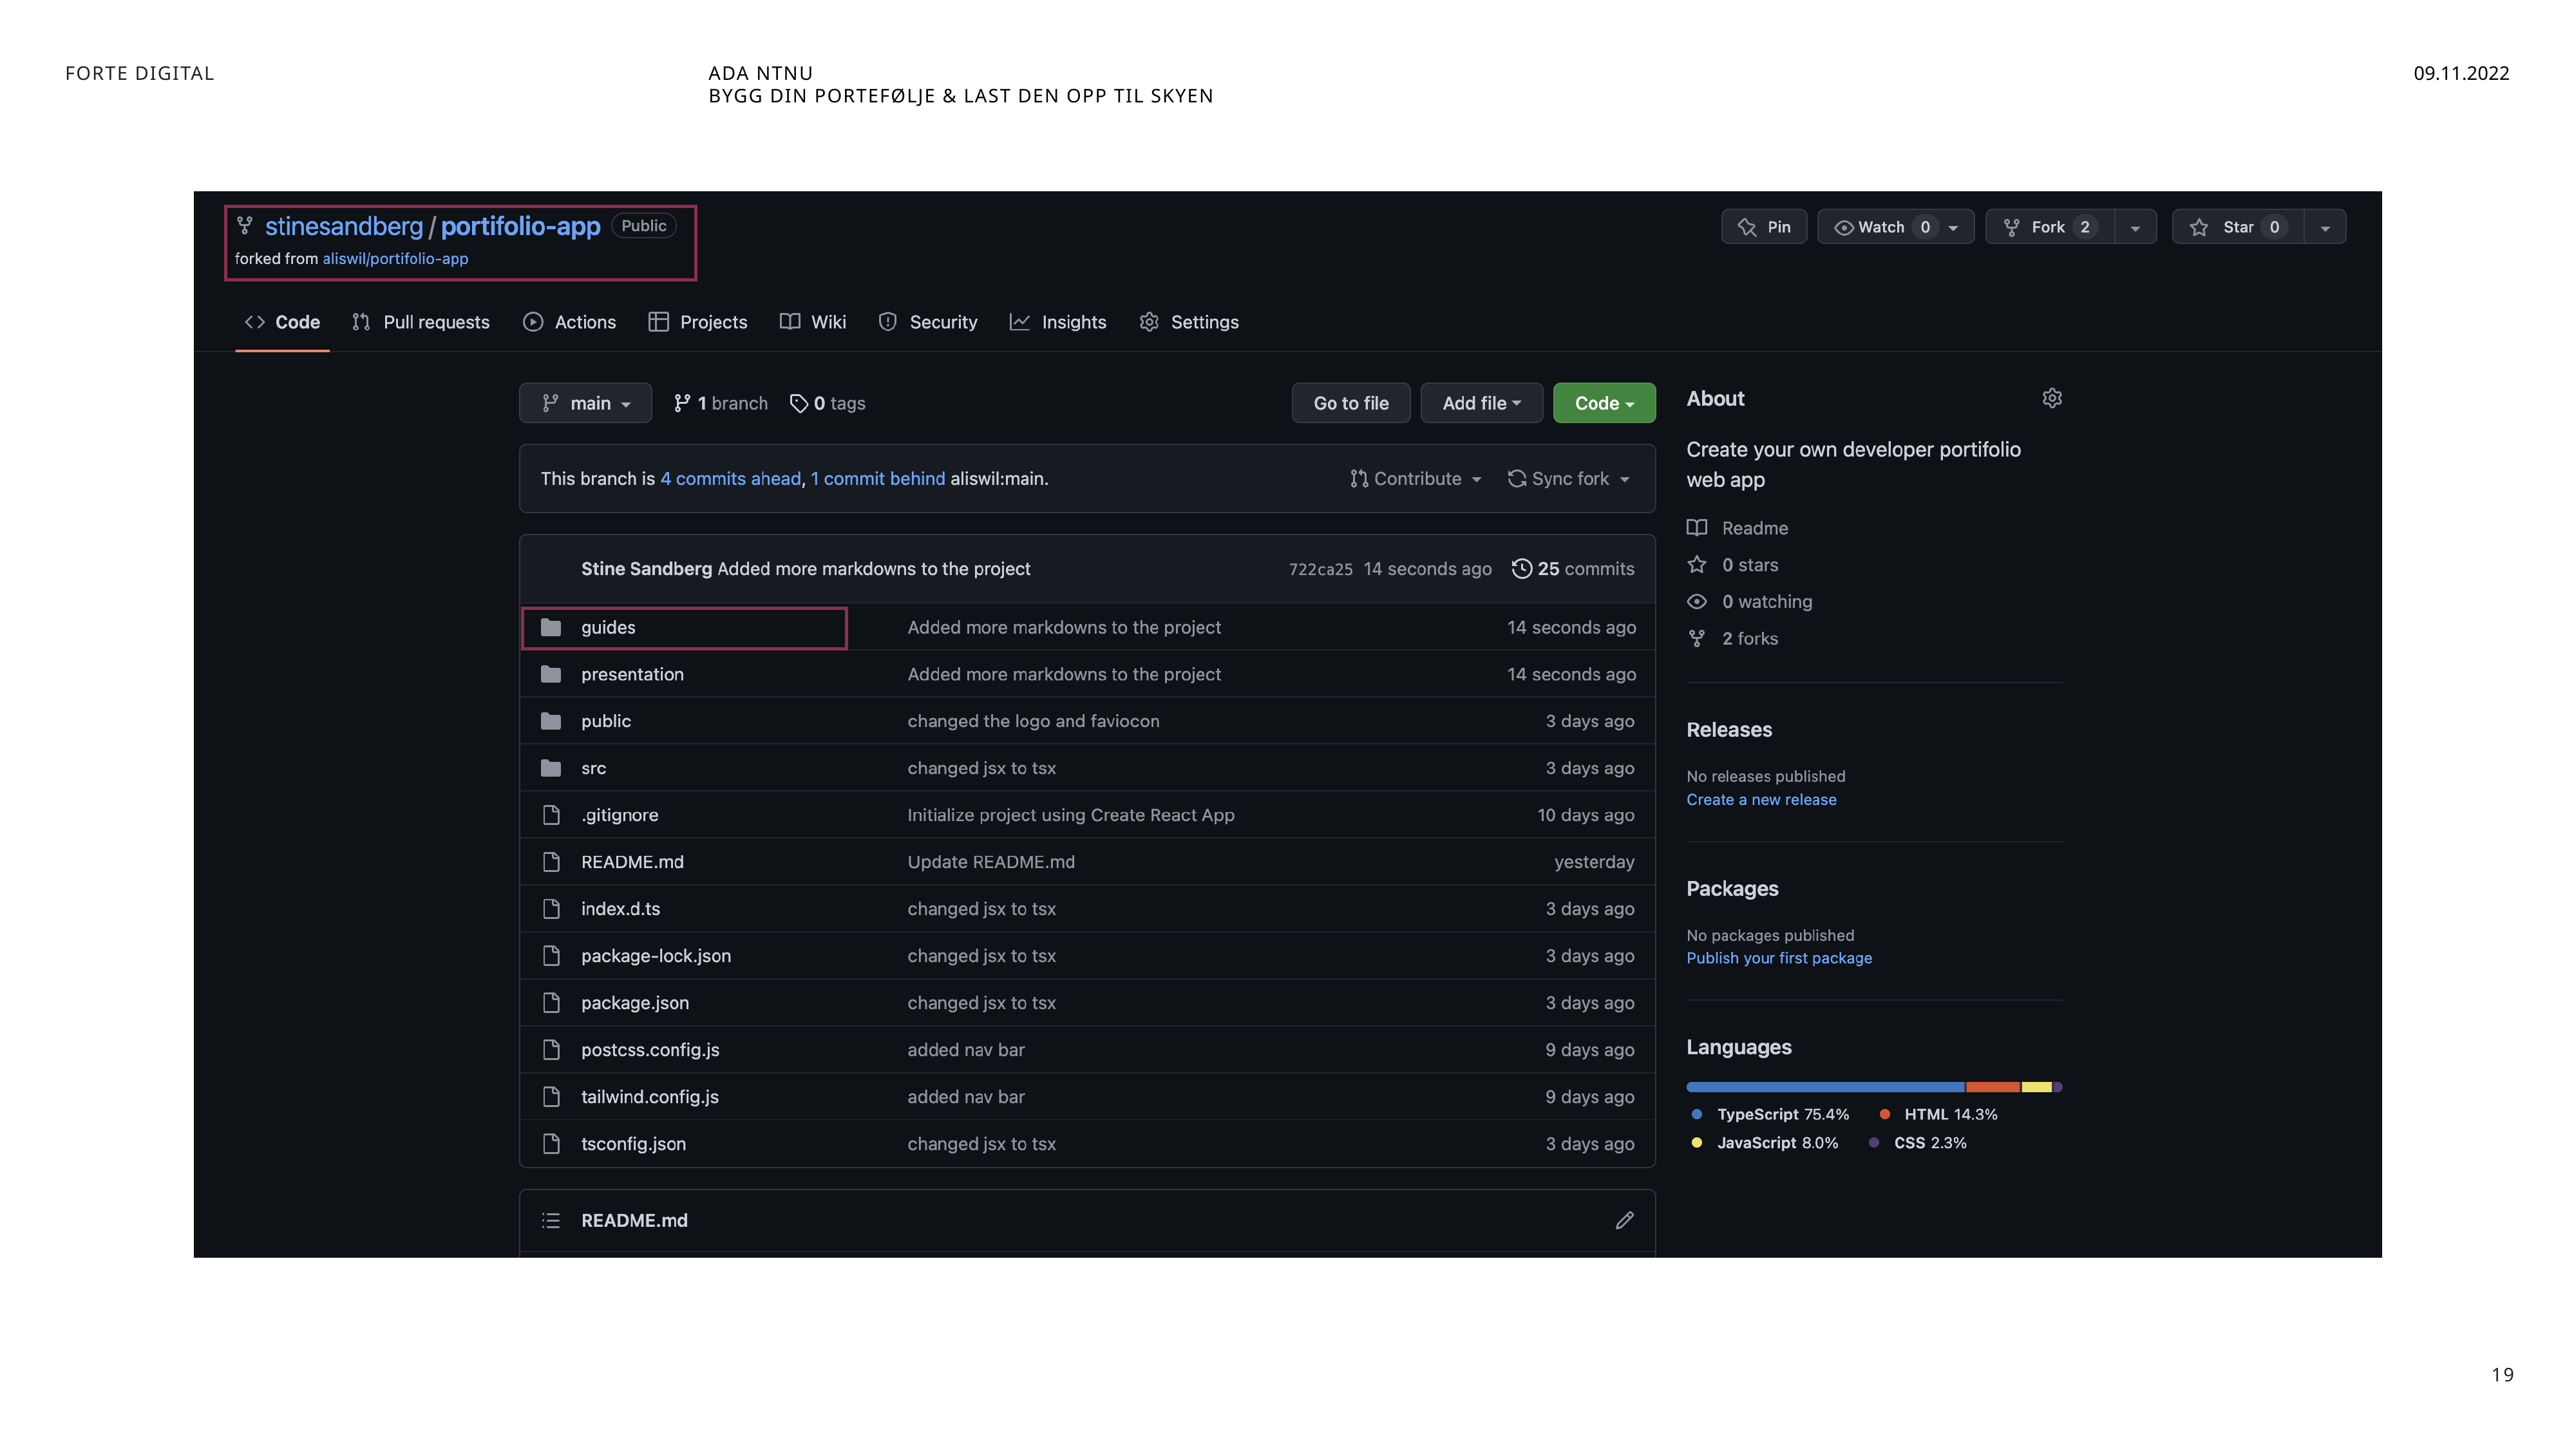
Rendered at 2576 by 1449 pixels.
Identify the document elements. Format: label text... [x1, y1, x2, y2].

picture [193, 191, 2383, 1258]
list ADA NTNU Bygg din portefølje & Last den opp til skyen [708, 61, 1812, 108]
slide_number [2397, 61, 2510, 83]
slide_number 19 [2488, 1367, 2515, 1389]
